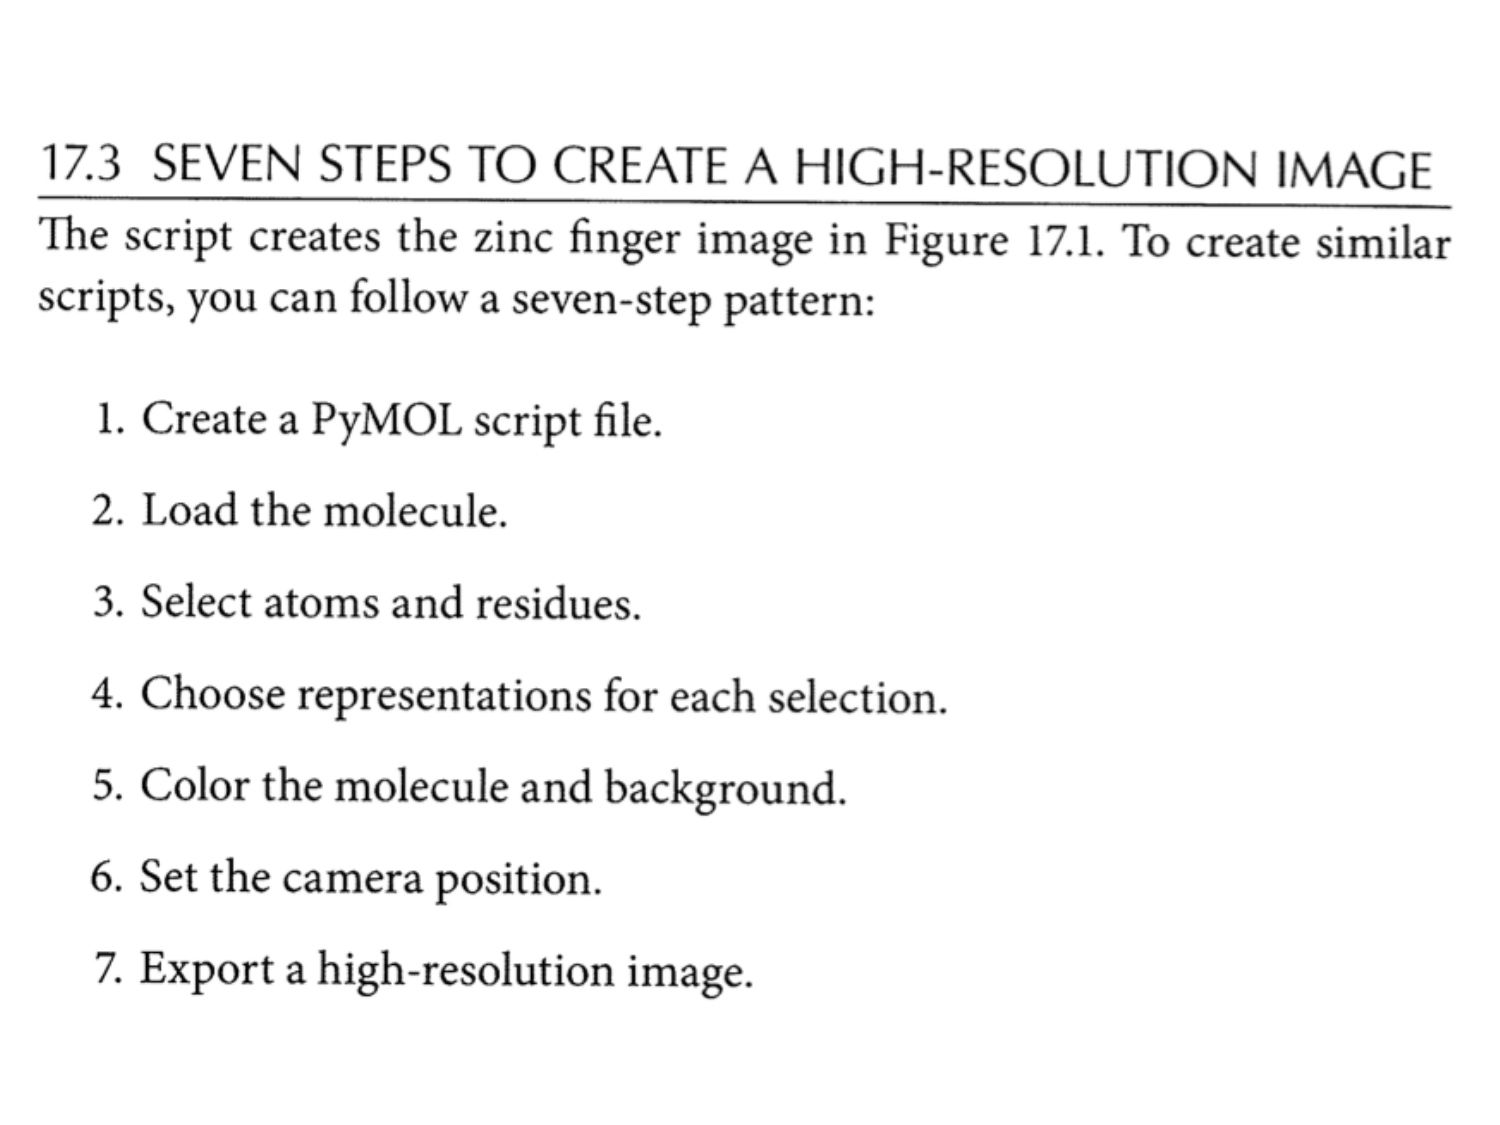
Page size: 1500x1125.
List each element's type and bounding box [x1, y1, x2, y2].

picture [0, 85, 1500, 1038]
